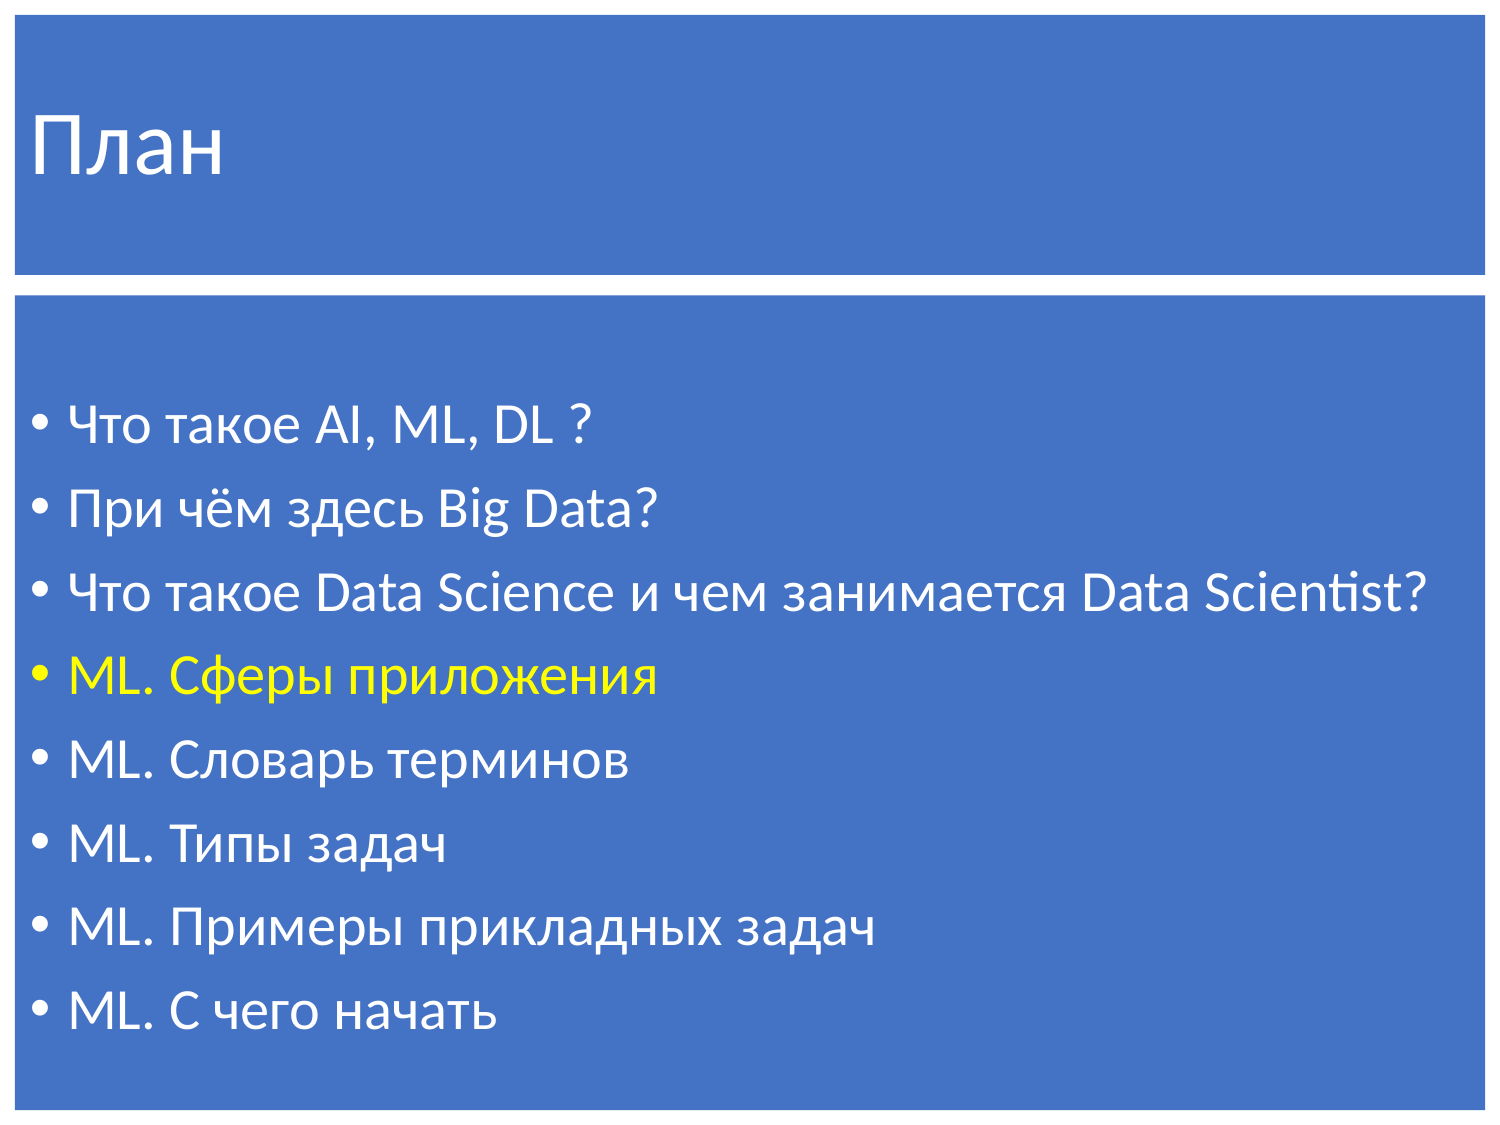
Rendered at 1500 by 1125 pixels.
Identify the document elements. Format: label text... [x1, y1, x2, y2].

title План [14, 14, 1486, 275]
list Что такое AI, ML, DL ? При чём здесь Big Data? Что такое Data Science и чем занимается Data Scientist? ML. Сферы приложения ML. Словарь терминов ML. Типы задач ML. Примеры прикладных задач ML. С чего начать [14, 295, 1486, 1111]
